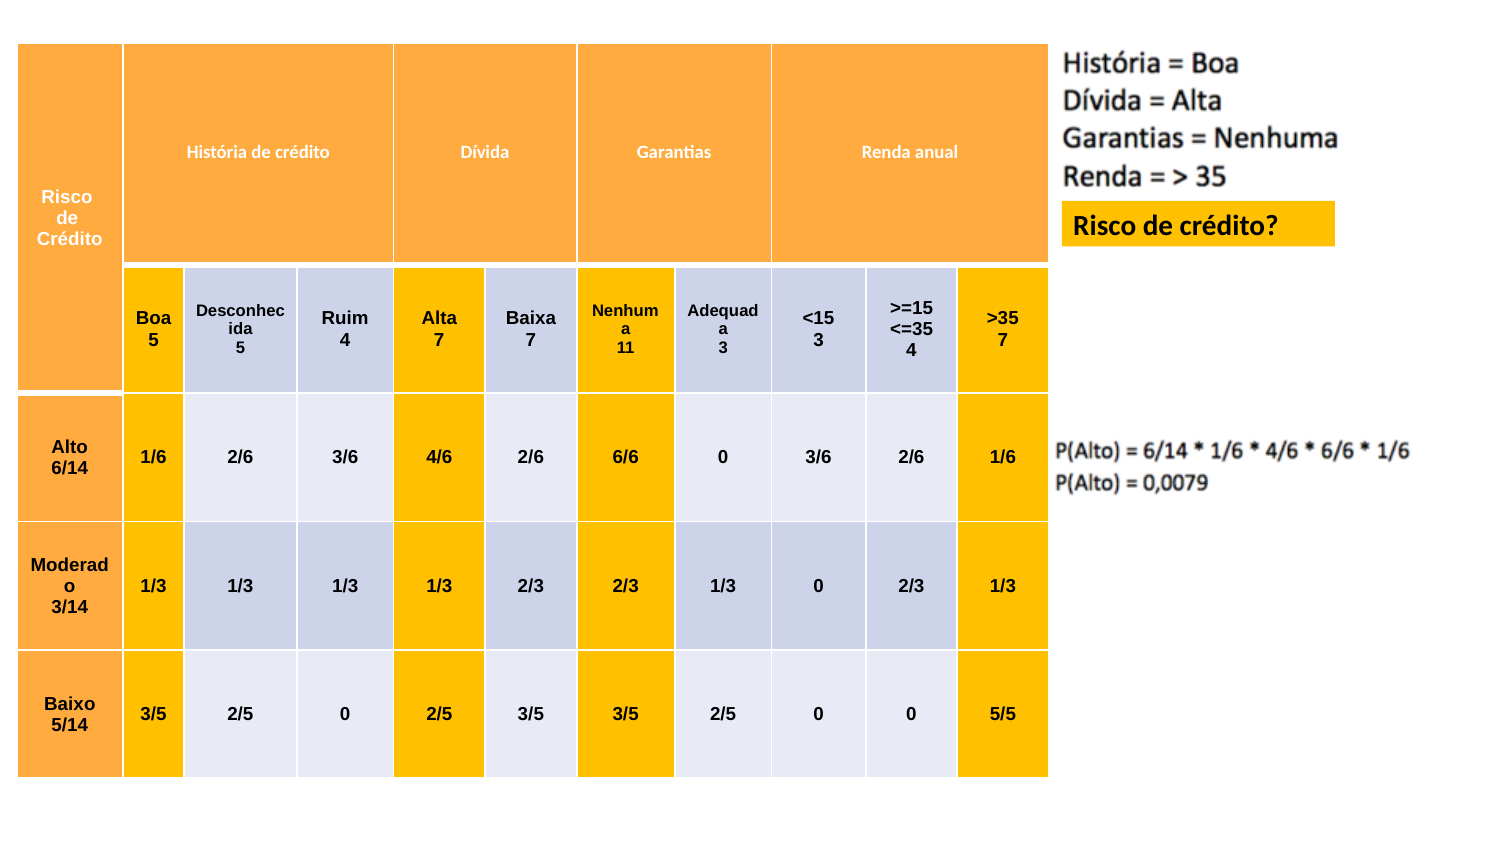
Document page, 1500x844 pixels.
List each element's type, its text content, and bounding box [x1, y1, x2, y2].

table_cell 1/3 [185, 522, 296, 649]
table_cell 2/5 [185, 651, 296, 777]
table_cell 5/5 [958, 651, 1048, 777]
table_cell >=15 <=35 4 [867, 268, 956, 392]
table_cell >35 7 [958, 268, 1048, 392]
table_cell 0 [298, 651, 393, 777]
table_cell Moderado 3/14 [18, 522, 122, 649]
table_cell 1/6 [124, 394, 183, 521]
table_cell 2/5 [394, 651, 484, 777]
table_cell Ruim 4 [298, 268, 393, 392]
picture [1061, 42, 1342, 202]
table_header História de crédito [124, 44, 393, 262]
table_cell Nenhuma 11 [578, 268, 674, 392]
table_header Dívida [394, 44, 576, 262]
table_cell 2/3 [867, 522, 956, 649]
table_cell 3/5 [578, 651, 674, 777]
table_cell <15 3 [772, 268, 865, 392]
table_cell 0 [867, 651, 956, 777]
table_cell 2/6 [867, 394, 956, 521]
table_cell 3/5 [124, 651, 183, 777]
table_cell 2/3 [578, 522, 674, 649]
table_cell 4/6 [394, 394, 484, 521]
table_cell Desconhecida 5 [185, 268, 296, 392]
table_cell 6/6 [578, 394, 674, 521]
table_cell 3/5 [486, 651, 576, 777]
table_cell Boa 5 [124, 268, 183, 392]
picture [1048, 437, 1415, 499]
table_cell 1/6 [958, 394, 1048, 521]
table_cell Adequada 3 [676, 268, 771, 392]
table_header Garantias [578, 44, 771, 262]
table_cell Baixa 7 [486, 268, 576, 392]
table_cell 0 [772, 522, 865, 649]
table_cell 1/3 [958, 522, 1048, 649]
table_cell 2/6 [486, 394, 576, 521]
table_cell 2/3 [486, 522, 576, 649]
table_cell 2/5 [676, 651, 771, 777]
table_cell Alto 6/14 [18, 396, 122, 521]
table_cell 1/3 [676, 522, 771, 649]
table_cell Alta 7 [394, 268, 484, 392]
table_cell 3/6 [298, 394, 393, 521]
table_cell 1/3 [298, 522, 393, 649]
table_cell 0 [772, 651, 865, 777]
table_cell 0 [676, 394, 771, 521]
table_header Risco de Crédito [18, 44, 122, 390]
table_cell 2/6 [185, 394, 296, 521]
table_header Renda anual [772, 44, 1048, 262]
text_box Risco de crédito? [1061, 207, 1335, 247]
table_cell Baixo 5/14 [18, 651, 122, 777]
table_cell 3/6 [772, 394, 865, 521]
table_cell 1/3 [394, 522, 484, 649]
table_cell 1/3 [124, 522, 183, 649]
